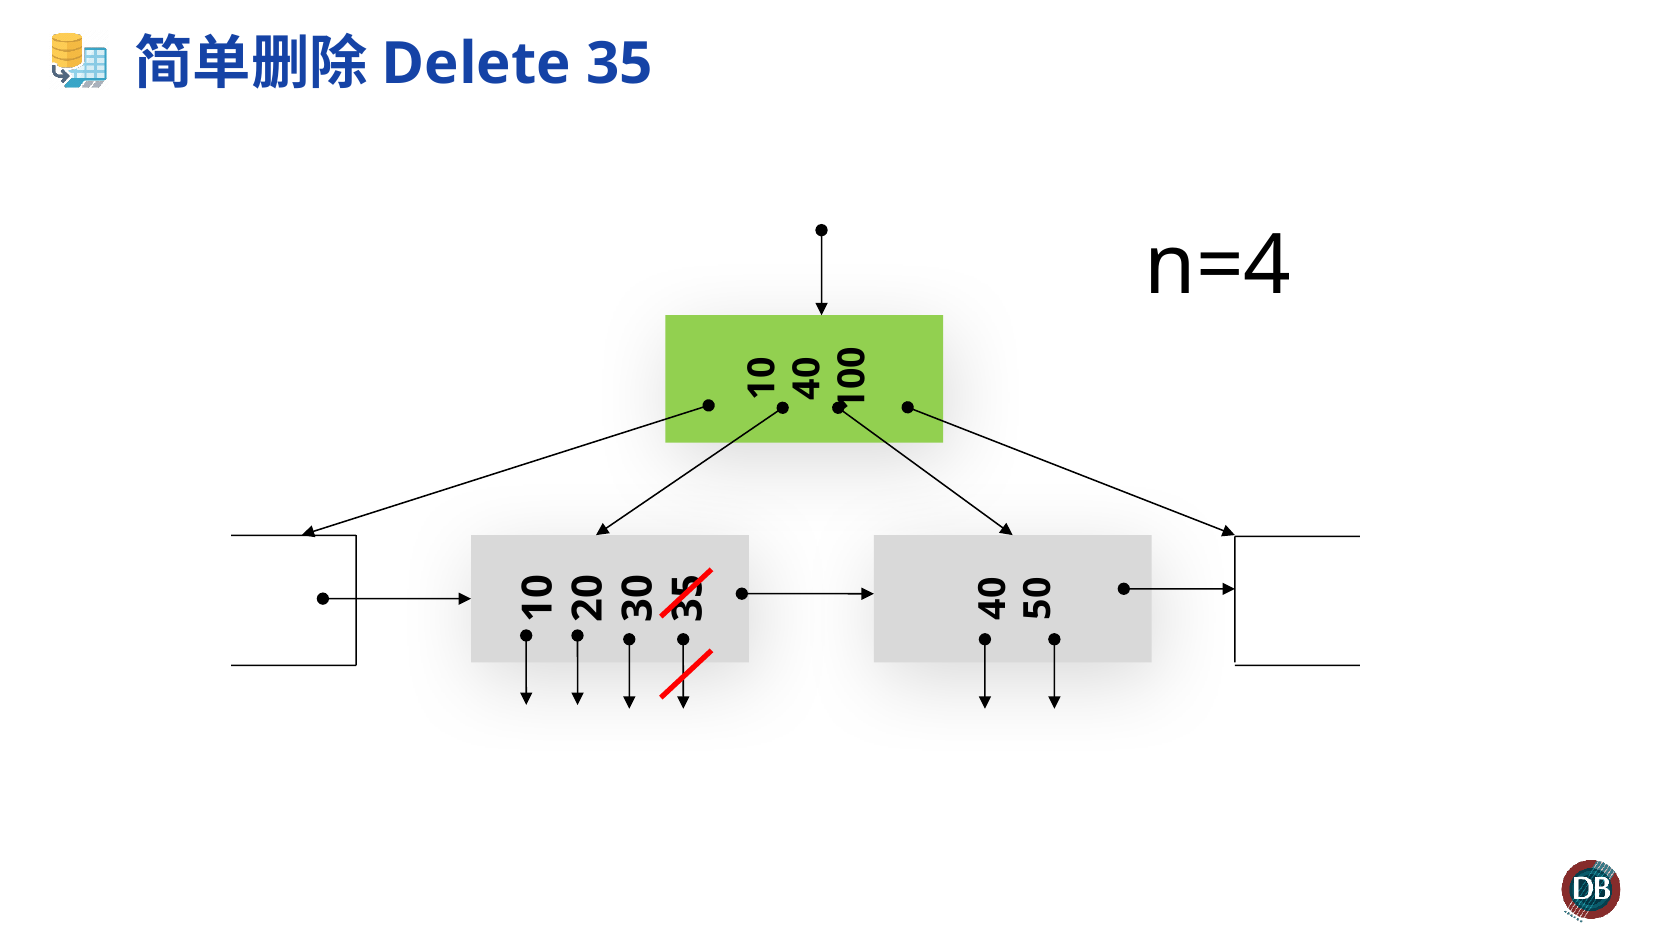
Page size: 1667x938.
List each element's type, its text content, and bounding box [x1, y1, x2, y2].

text_box [1117, 582, 1235, 596]
text_box 10 20 30 35 [469, 533, 751, 665]
text_box [519, 629, 533, 705]
title 简单删除Delete 35 [118, 17, 1590, 103]
text_box 40 50 [872, 533, 1154, 665]
text_box [571, 629, 584, 705]
text_box [316, 592, 472, 605]
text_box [660, 569, 712, 698]
text_box [301, 399, 715, 538]
text_box [1048, 633, 1061, 709]
text_box [735, 587, 874, 600]
picture [1557, 858, 1623, 924]
text_box [901, 401, 1235, 537]
text_box n=4 [1129, 202, 1306, 318]
picture [49, 30, 109, 90]
text_box 10 40 100 [663, 313, 945, 445]
text_box [596, 401, 789, 536]
text_box [832, 401, 1013, 536]
text_box [623, 633, 636, 709]
text_box [978, 633, 992, 709]
text_box [815, 223, 828, 316]
